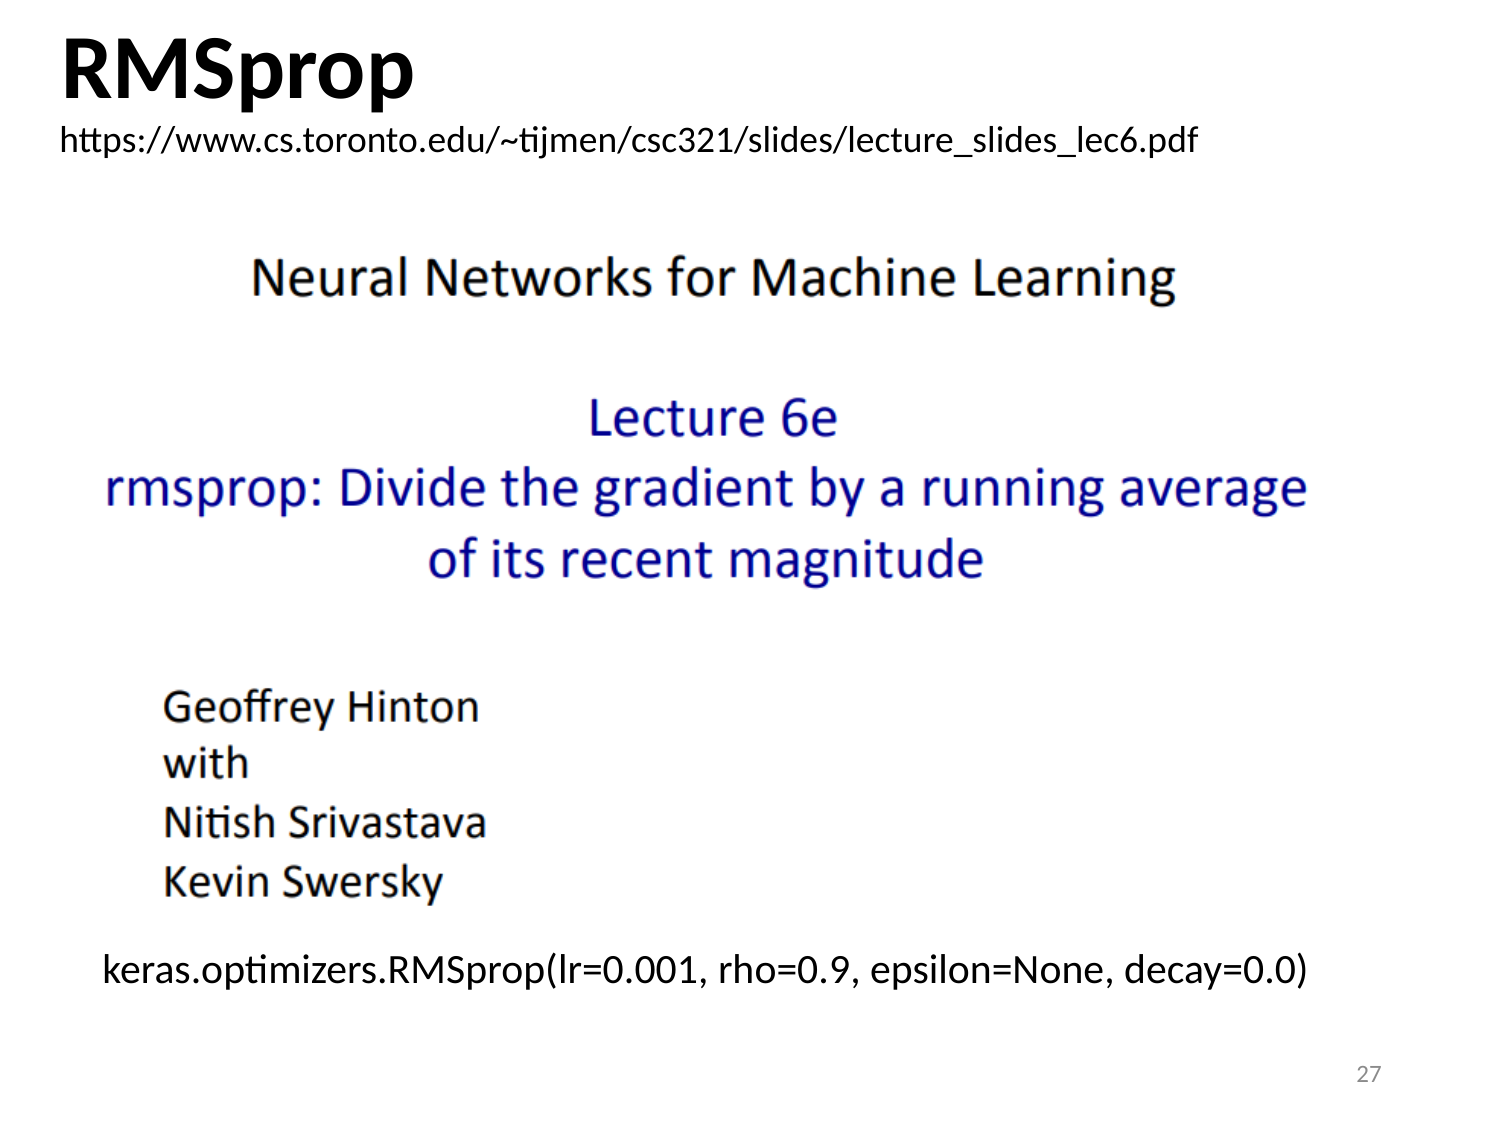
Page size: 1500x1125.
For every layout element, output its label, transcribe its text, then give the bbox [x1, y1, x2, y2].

slide_number 27 [1059, 1042, 1397, 1103]
text_box https://www.cs.toronto.edu/~tijmen/csc321/slides/lecture_slides_lec6.pdf [44, 107, 1272, 168]
text_box RMSprop [46, 0, 431, 125]
text_box keras.optimizers.RMSprop(lr=0.001, rho=0.9, epsilon=None, decay=0.0) [87, 934, 1421, 1000]
picture [44, 210, 1366, 926]
